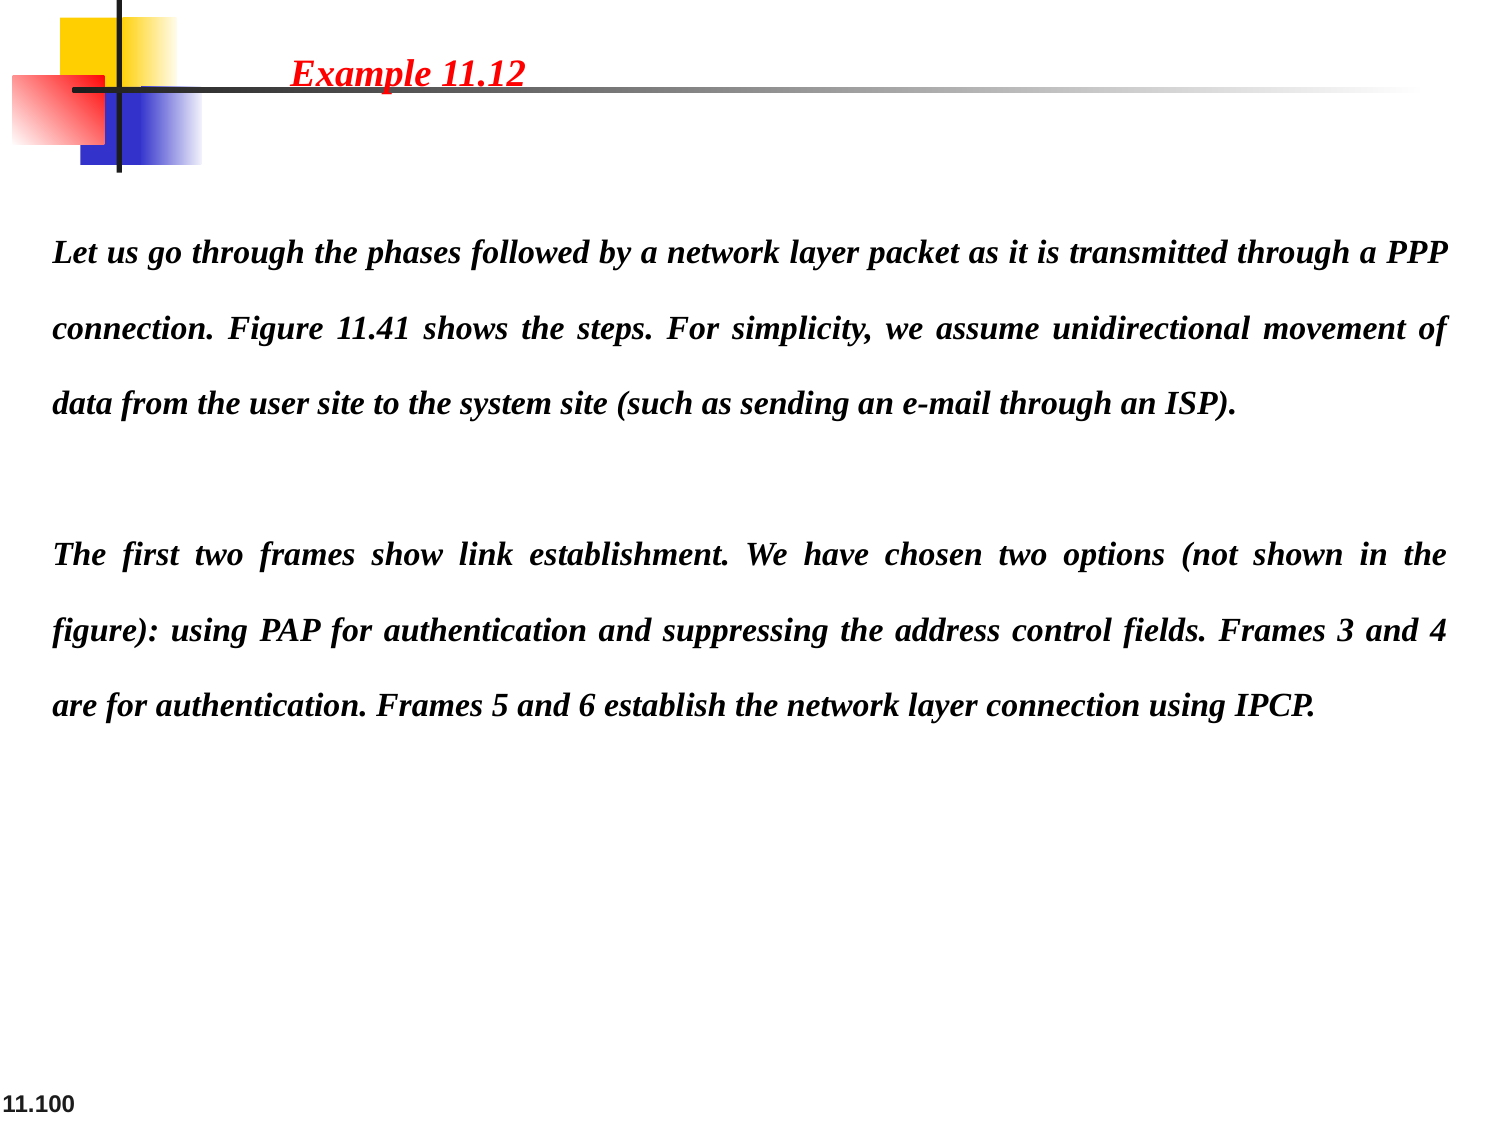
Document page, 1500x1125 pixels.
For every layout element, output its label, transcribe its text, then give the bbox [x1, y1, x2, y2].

text_box [116, 0, 122, 87]
text_box [122, 17, 177, 86]
text_box [122, 93, 141, 165]
slide_number 11.100 [0, 1049, 301, 1125]
text_box [12, 75, 105, 145]
text_box [72, 87, 275, 93]
text_box Let us go through the phases followed by a network layer packet as it is transmitted through a PPP connection. Figure 11.41 shows the steps. For simplicity, we assume unidirectional movement of data from the user site to the system site (such as sending an e-mail through an ISP). The first two frames show link establishment. We have chosen two options (not shown in the figure): using PAP for authentication and suppressing the address control fields. Frames 3 and 4 are for authentication. Frames 5 and 6 establish the network layer connection using IPCP. [37, 187, 1463, 731]
text_box [60, 17, 116, 86]
text_box [541, 87, 1423, 93]
text_box Example 11.12 [275, 0, 541, 101]
text_box [141, 93, 202, 165]
text_box [116, 93, 122, 173]
text_box [80, 93, 116, 165]
